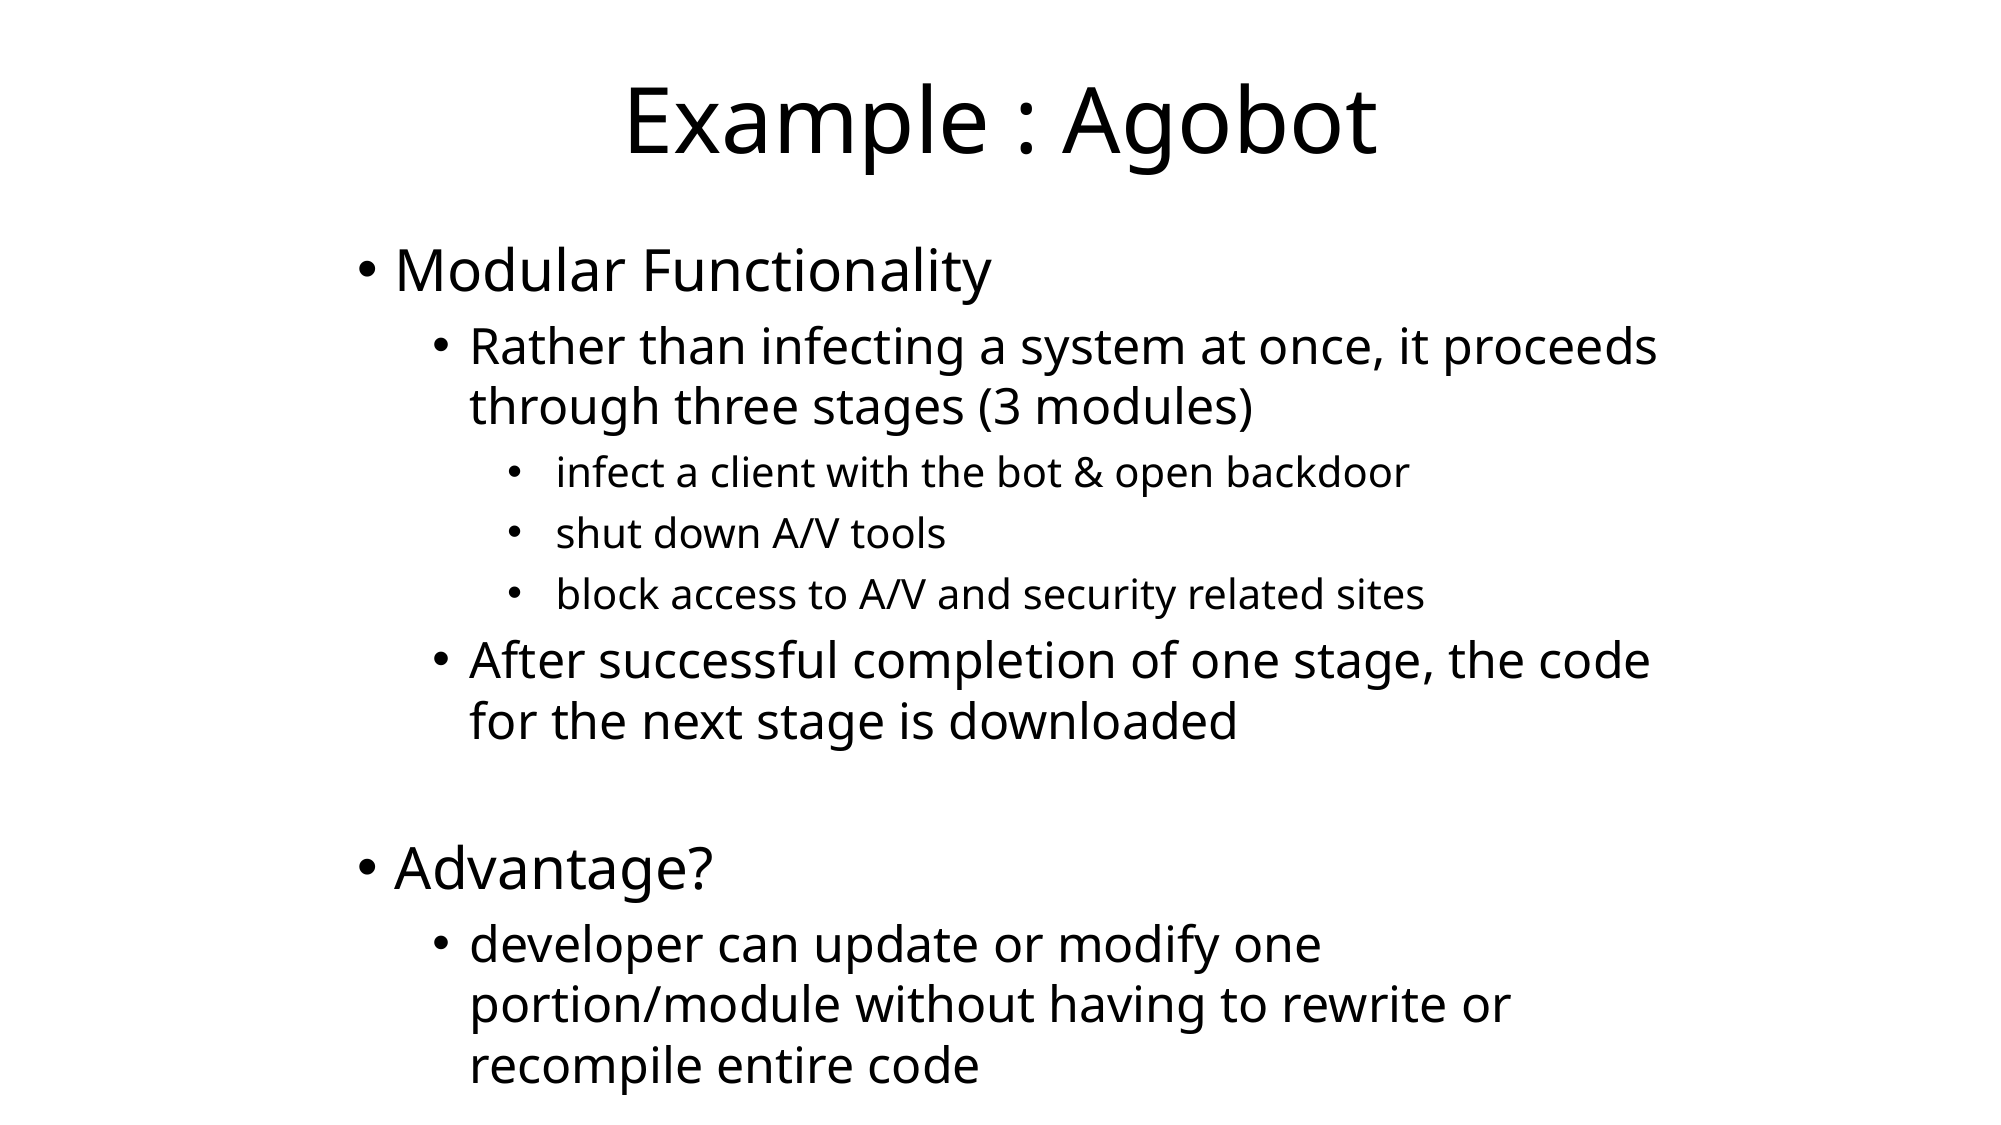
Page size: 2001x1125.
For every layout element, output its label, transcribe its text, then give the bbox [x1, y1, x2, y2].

list Modular Functionality Rather than infecting a system at once, it proceeds through three stages (3 modules) infect a client with the bot & open backdoor shut down A/V tools block access to A/V and security related sites After successful completion of one stage, the code for the next stage is downloaded Advantage? developer can update or modify one portion/module without having to rewrite or recompile entire code [342, 225, 1715, 1125]
title Example : Agobot [360, 21, 1642, 225]
